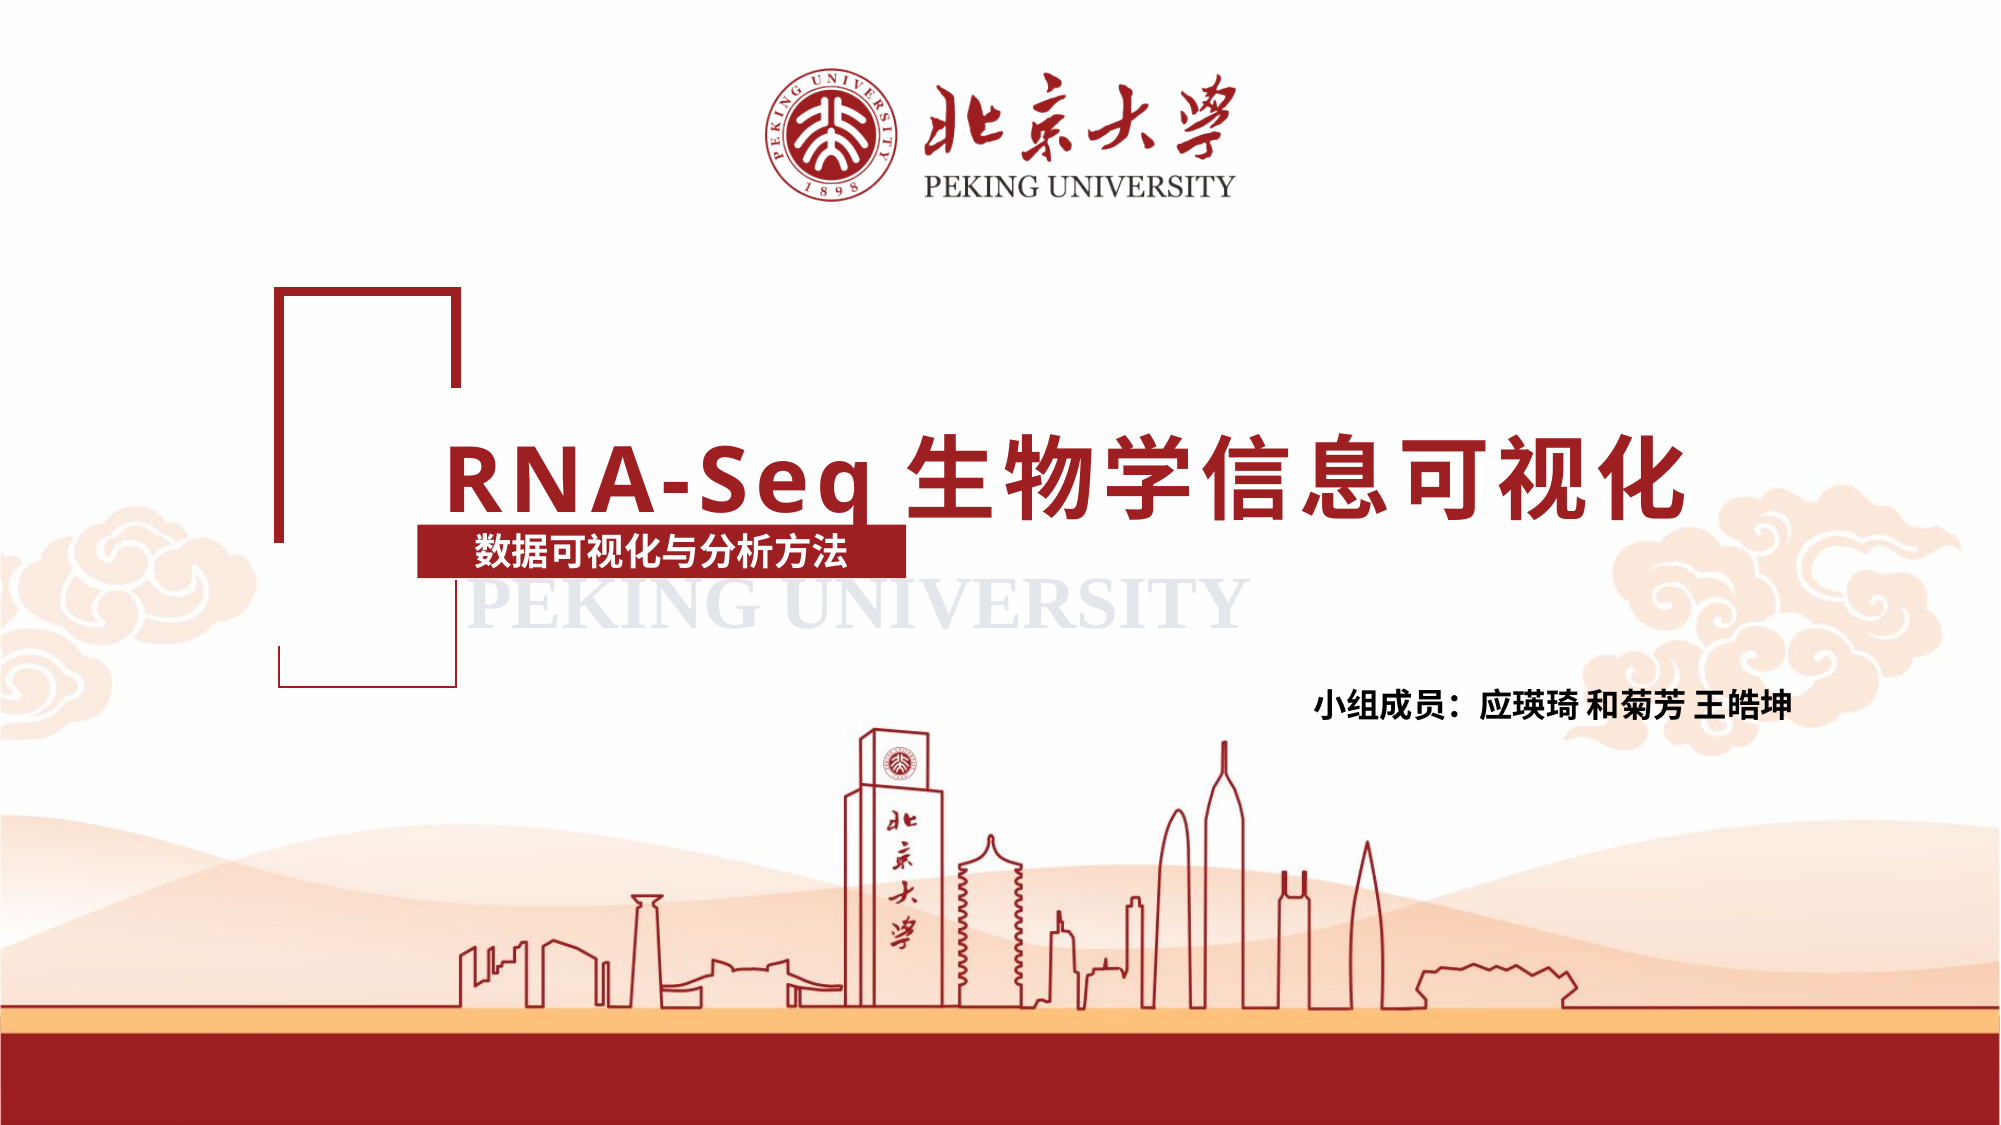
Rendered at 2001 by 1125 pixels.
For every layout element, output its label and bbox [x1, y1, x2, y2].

text_box [279, 291, 456, 687]
picture [0, 2, 2000, 1125]
